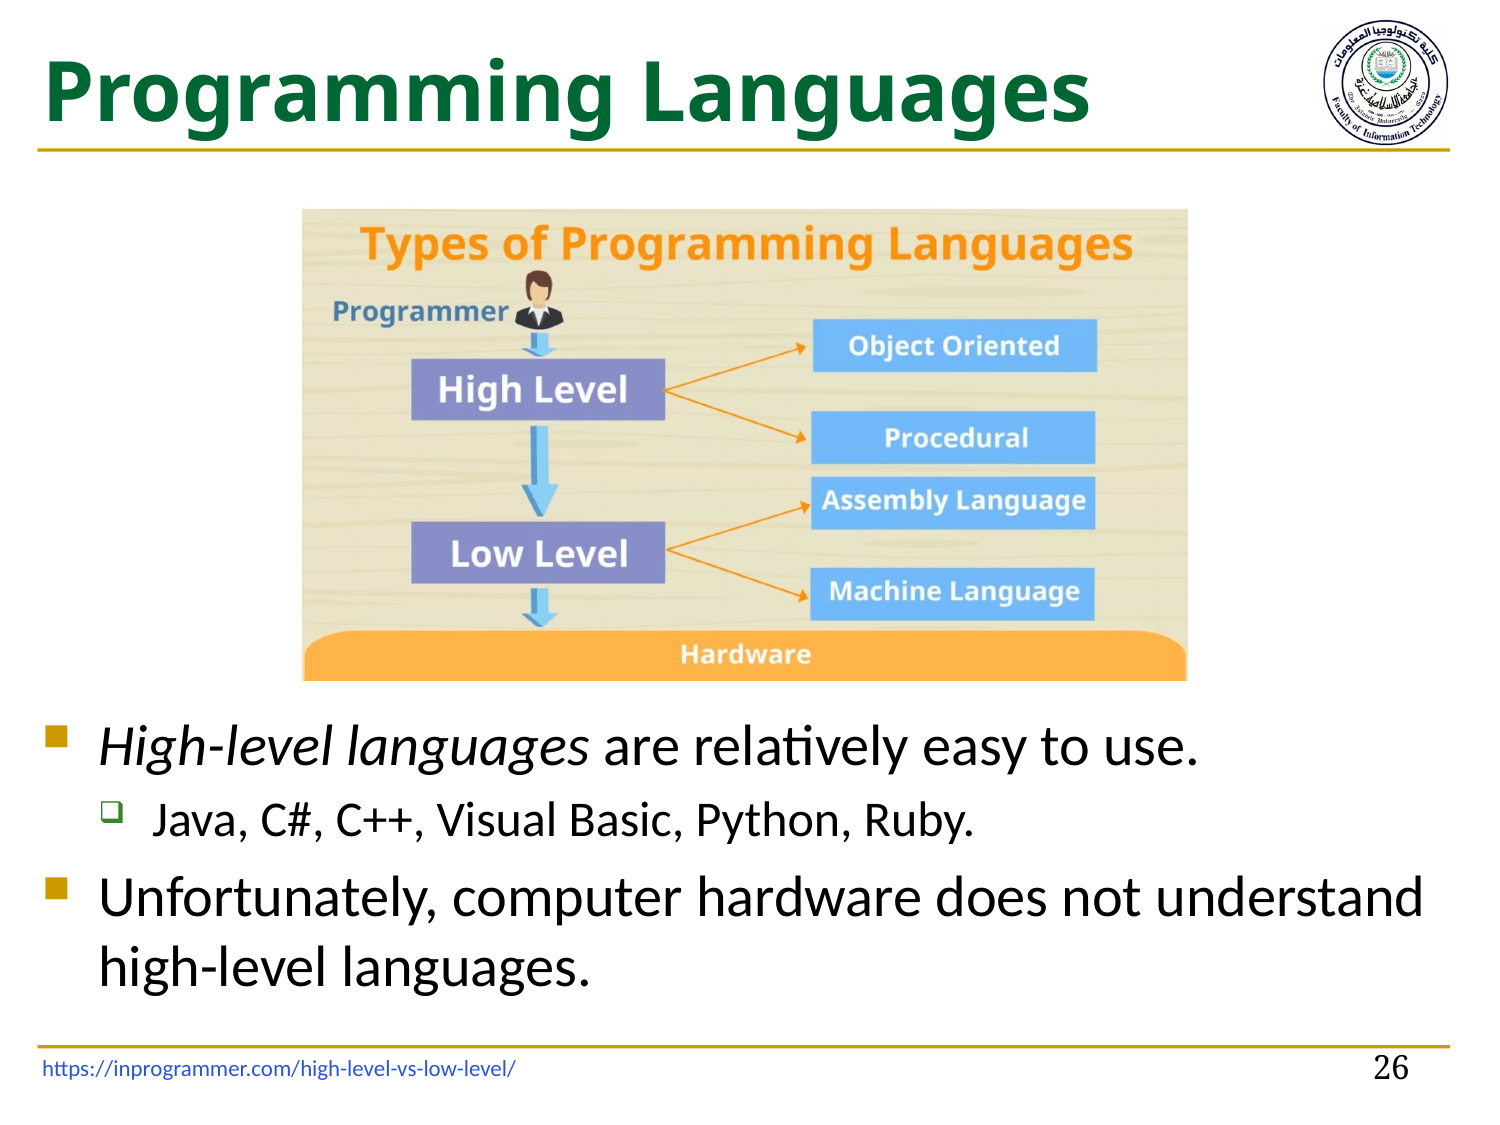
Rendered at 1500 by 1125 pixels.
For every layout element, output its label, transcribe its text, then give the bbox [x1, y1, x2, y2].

picture [1321, 18, 1450, 30]
list High-level languages are relatively easy to use. Java, C#, C++, Visual Basic, Python, Ruby. Unfortunately, computer hardware does not understand high-level languages. [26, 698, 1461, 1125]
title Programming Languages [26, 30, 1461, 207]
slide_number 26 [1074, 1023, 1426, 1100]
text_box https://inprogrammer.com/high-level-vs-low-level/ [27, 1046, 1050, 1089]
picture [299, 204, 1189, 682]
